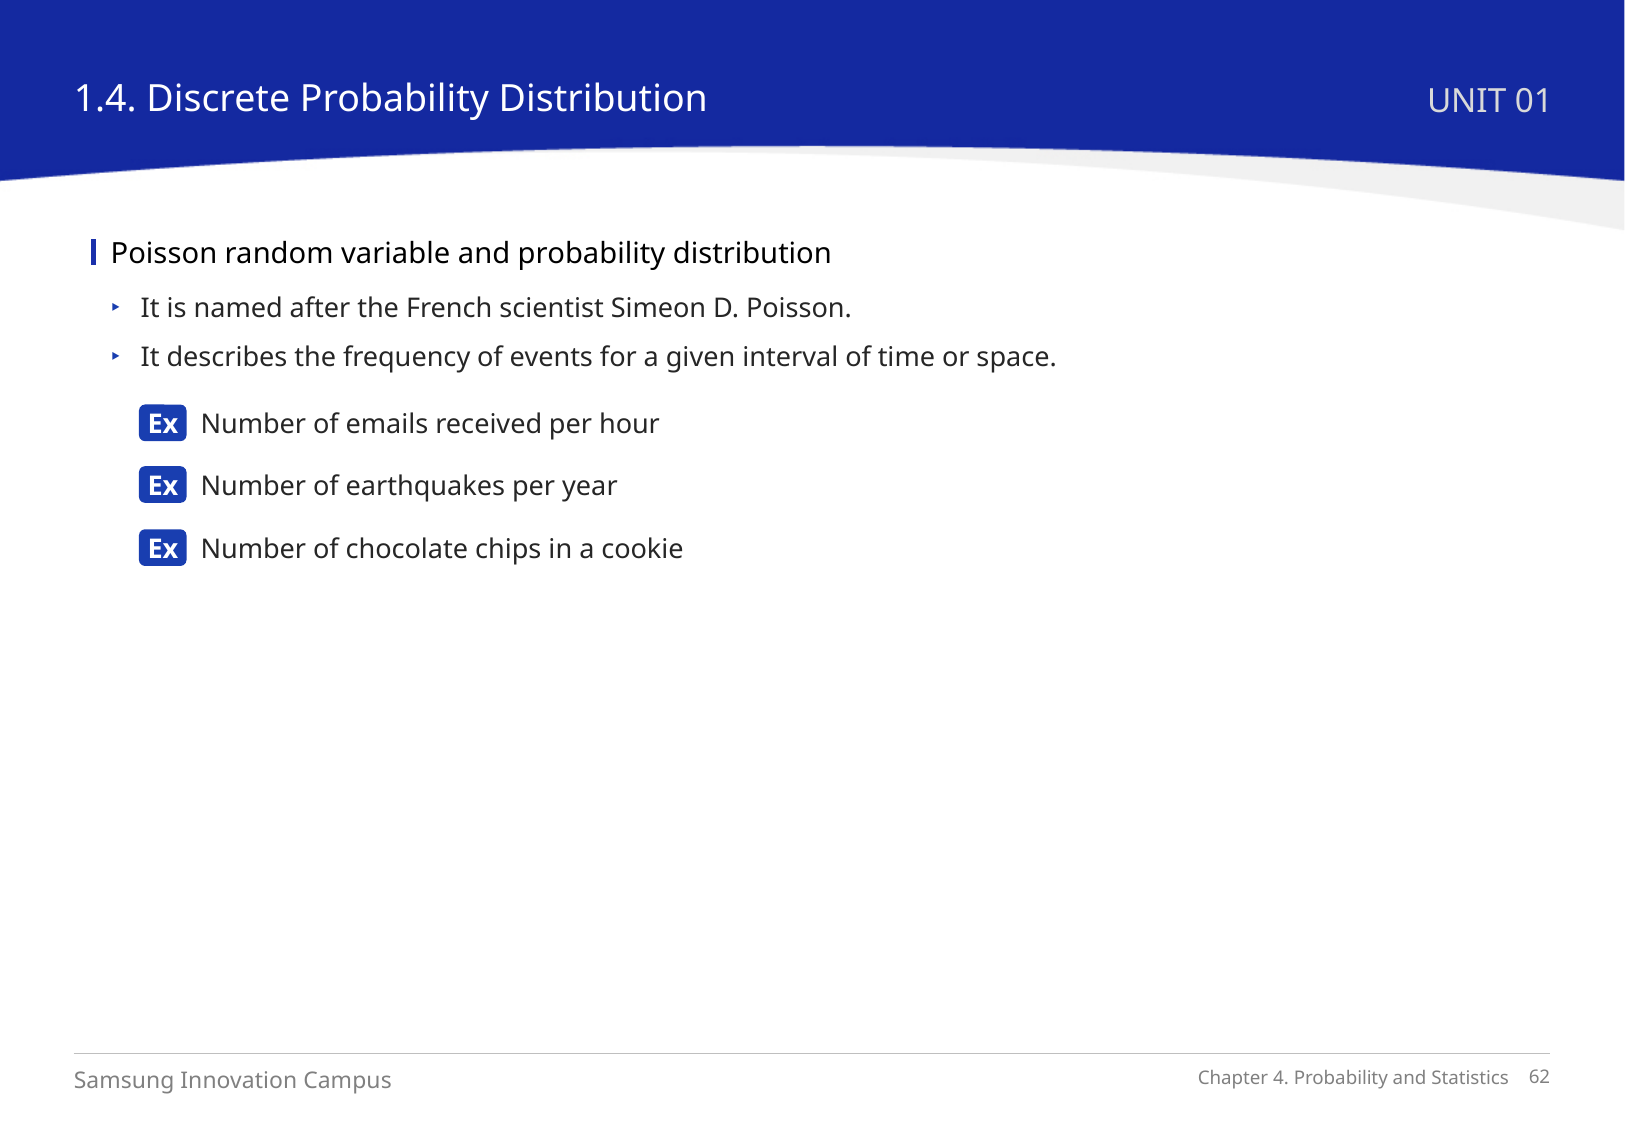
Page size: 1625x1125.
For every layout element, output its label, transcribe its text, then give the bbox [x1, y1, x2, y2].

text_box It is named after the French scientist Simeon D. Poisson. It describes the frequency of events for a given interval of time or space. [110, 278, 1528, 385]
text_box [73, 73, 1554, 120]
text_box Poisson random variable and probability distribution [91, 233, 1599, 270]
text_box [138, 394, 1527, 576]
picture [0, 0, 1625, 1125]
